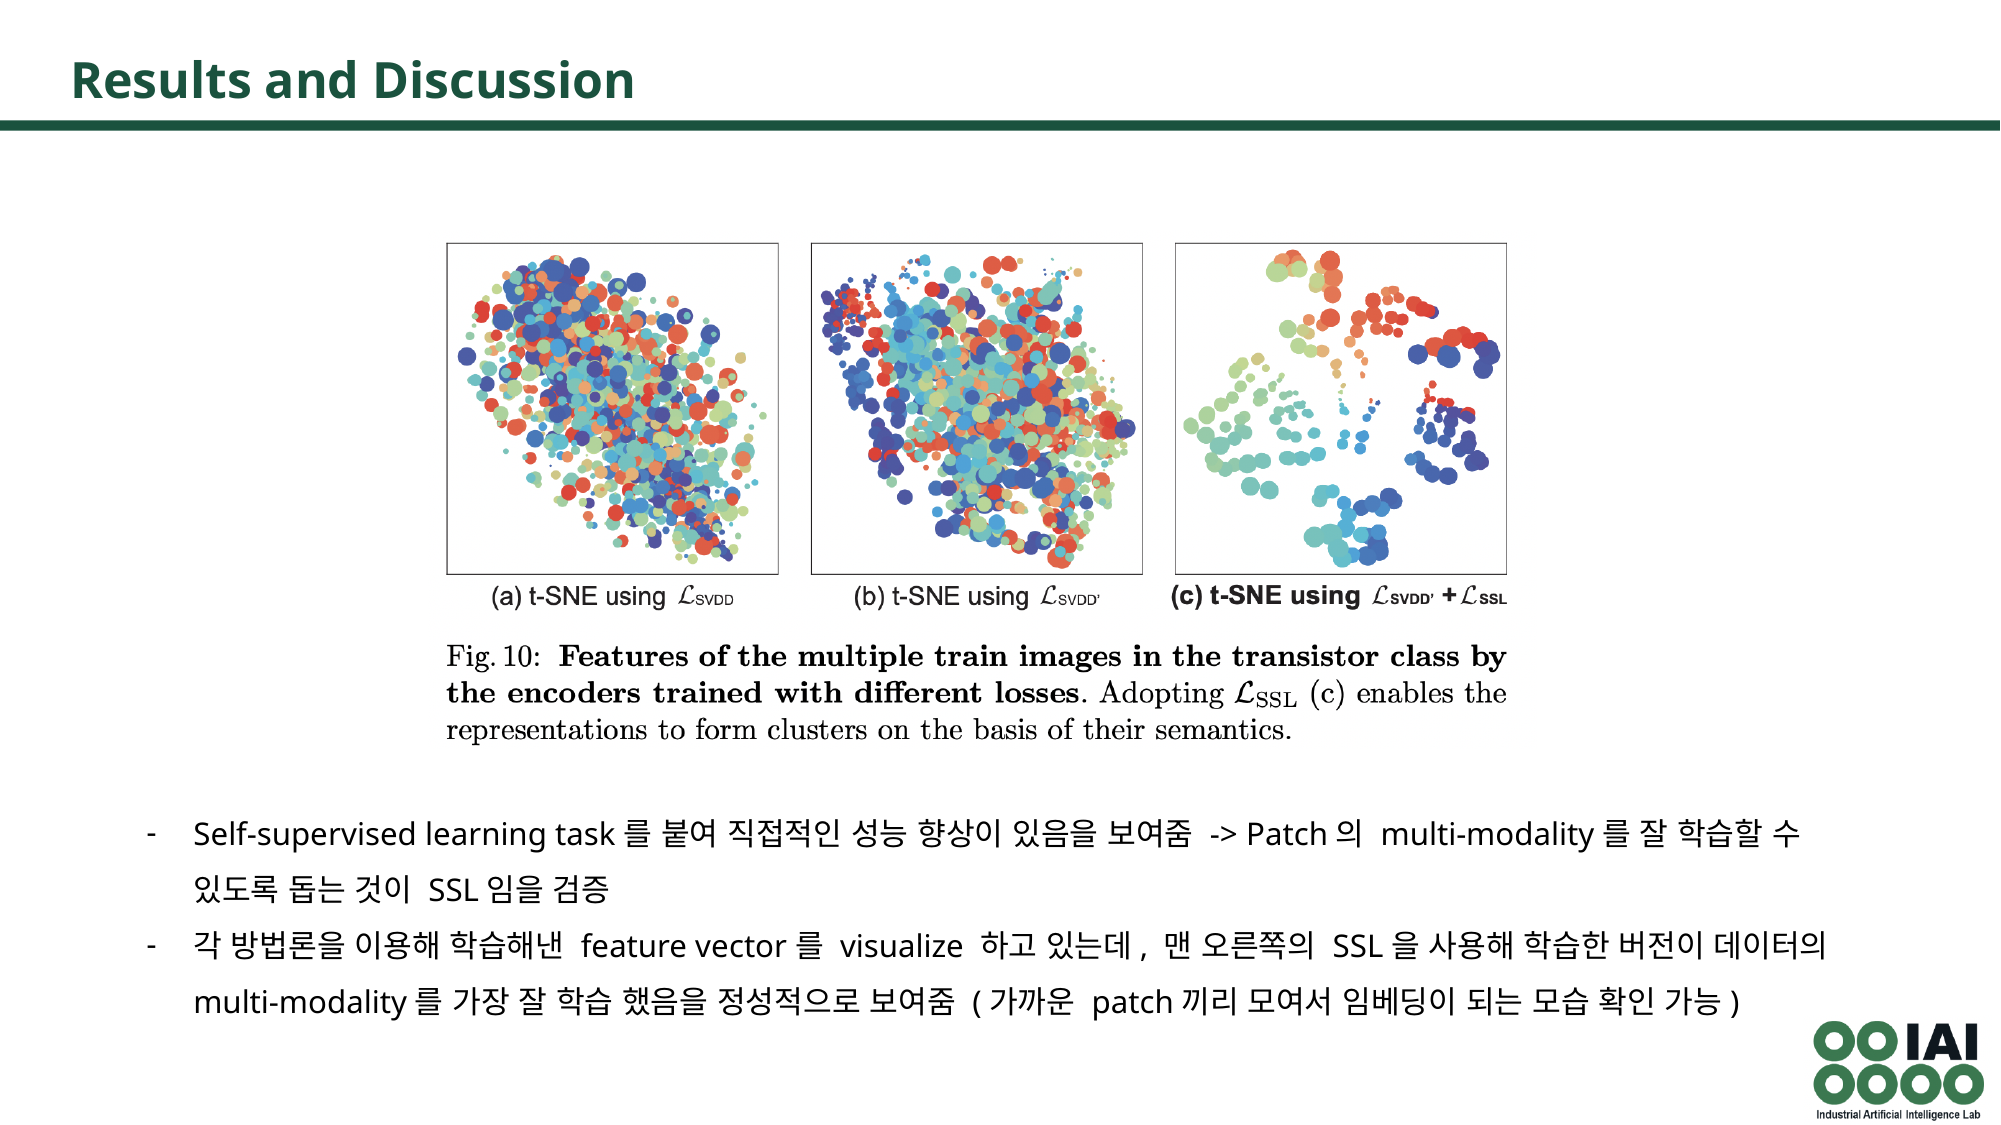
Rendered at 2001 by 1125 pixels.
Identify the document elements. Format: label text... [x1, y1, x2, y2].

picture [1803, 1015, 1992, 1125]
title Results and Discussion [68, 46, 705, 237]
picture [428, 230, 1537, 750]
text_box Self-supervised learning task를 붙여 직접적인 성능 향상이 있음을 보여줌 -> Patch의 multi-modality를 잘 학습할 수 있도록 돕는 것이 SSL임을 검증 각 방법론을 이용해 학습해낸 feature vector를 visualize 하고 있는데, 맨 오른쪽의 SSL을 사용해 학습한 버전이 데이터의 multi-modality를 가장 잘 학습 했음을 정성적으로 보여줌 (가까운 patch끼리 모여서 임베딩이 되는 모습 확인 가능) [131, 787, 1869, 1028]
